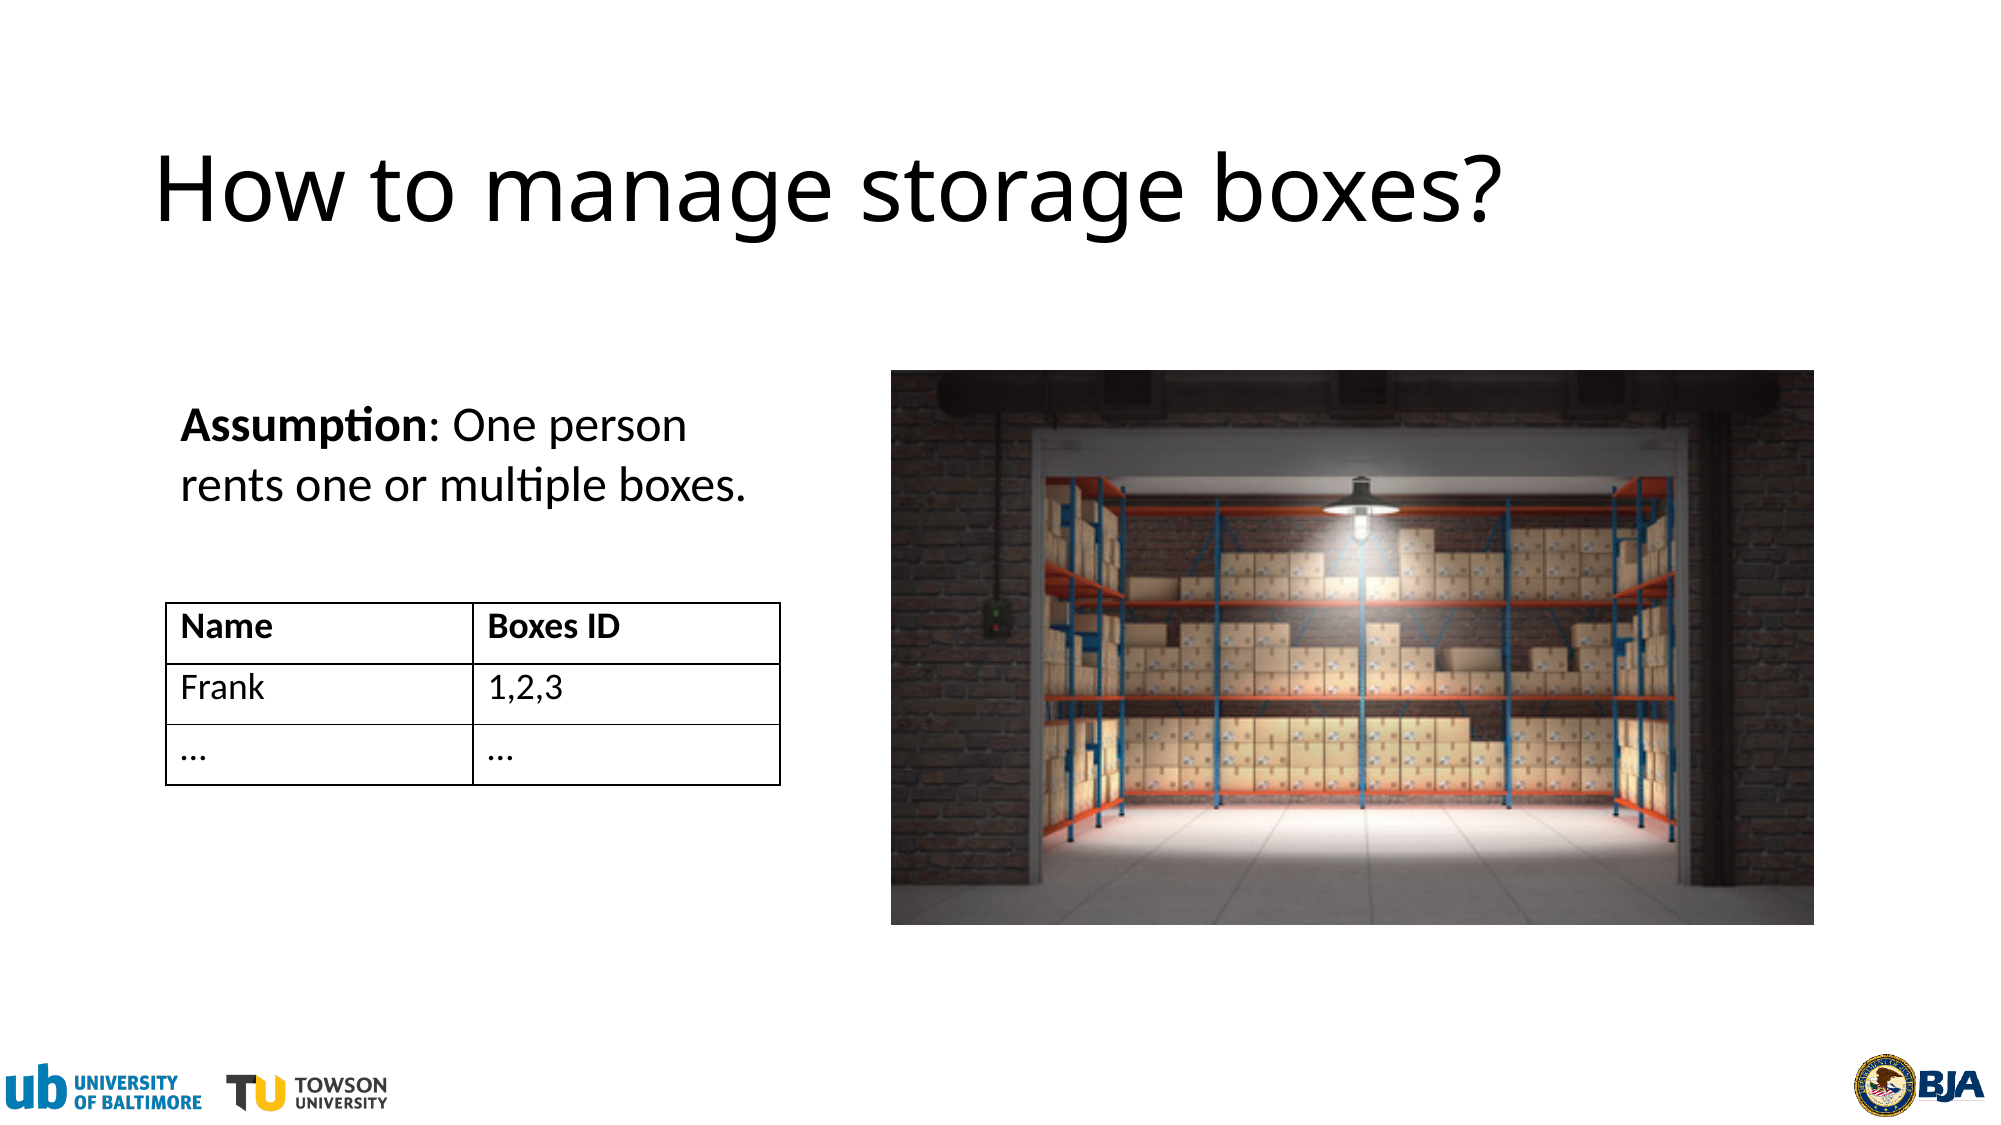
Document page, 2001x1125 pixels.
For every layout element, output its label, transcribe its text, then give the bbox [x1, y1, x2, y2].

table_cell Frank [167, 665, 472, 724]
text_box Assumption: One person rents one or multiple boxes. [165, 383, 794, 519]
table_cell … [167, 725, 472, 784]
table_cell 1,2,3 [474, 665, 779, 724]
table_header Boxes ID [474, 604, 779, 663]
picture [0, 1031, 407, 1125]
picture [1854, 1054, 1986, 1117]
table_header Name [167, 604, 472, 663]
title How to manage storage boxes? [137, 83, 1863, 301]
picture [891, 370, 1814, 925]
table_cell … [474, 725, 779, 784]
